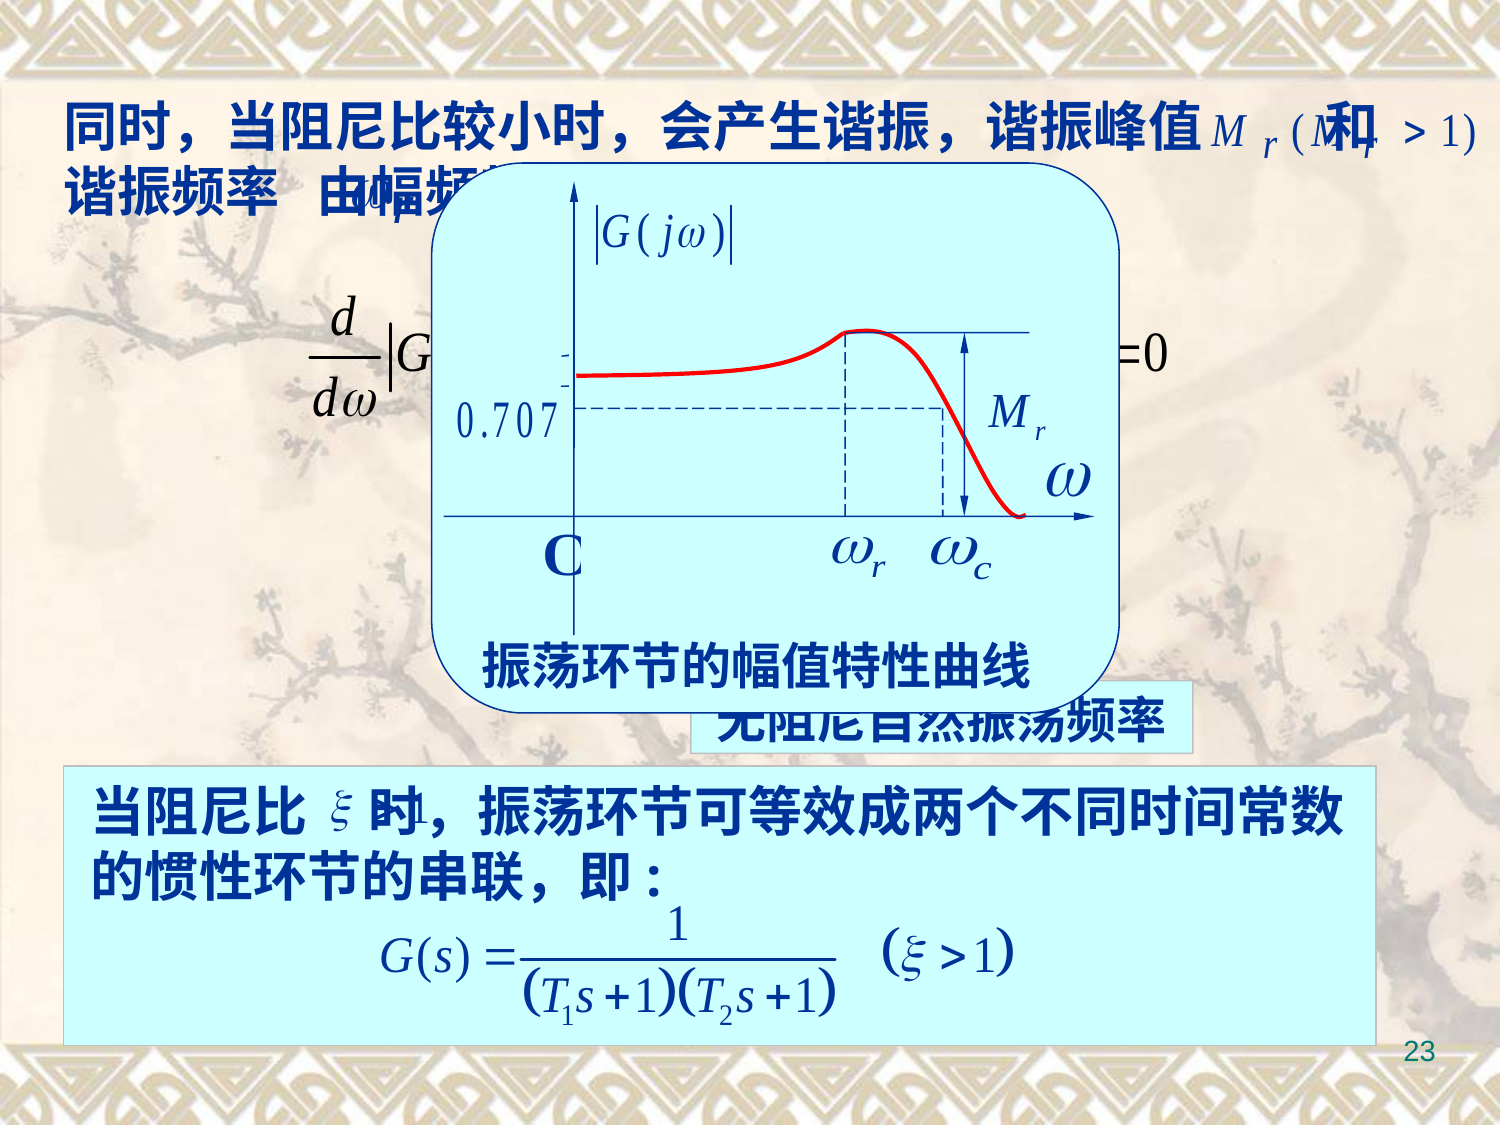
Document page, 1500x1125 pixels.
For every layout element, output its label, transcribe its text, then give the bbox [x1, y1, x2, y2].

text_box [48, 85, 1486, 232]
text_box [1120, 267, 1175, 448]
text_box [407, 162, 1120, 713]
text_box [63, 766, 1389, 1046]
text_box [1074, 1024, 1451, 1103]
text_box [301, 267, 407, 448]
picture [0, 0, 1500, 1125]
text_box 无阻尼自然振荡频率 [690, 680, 1193, 754]
